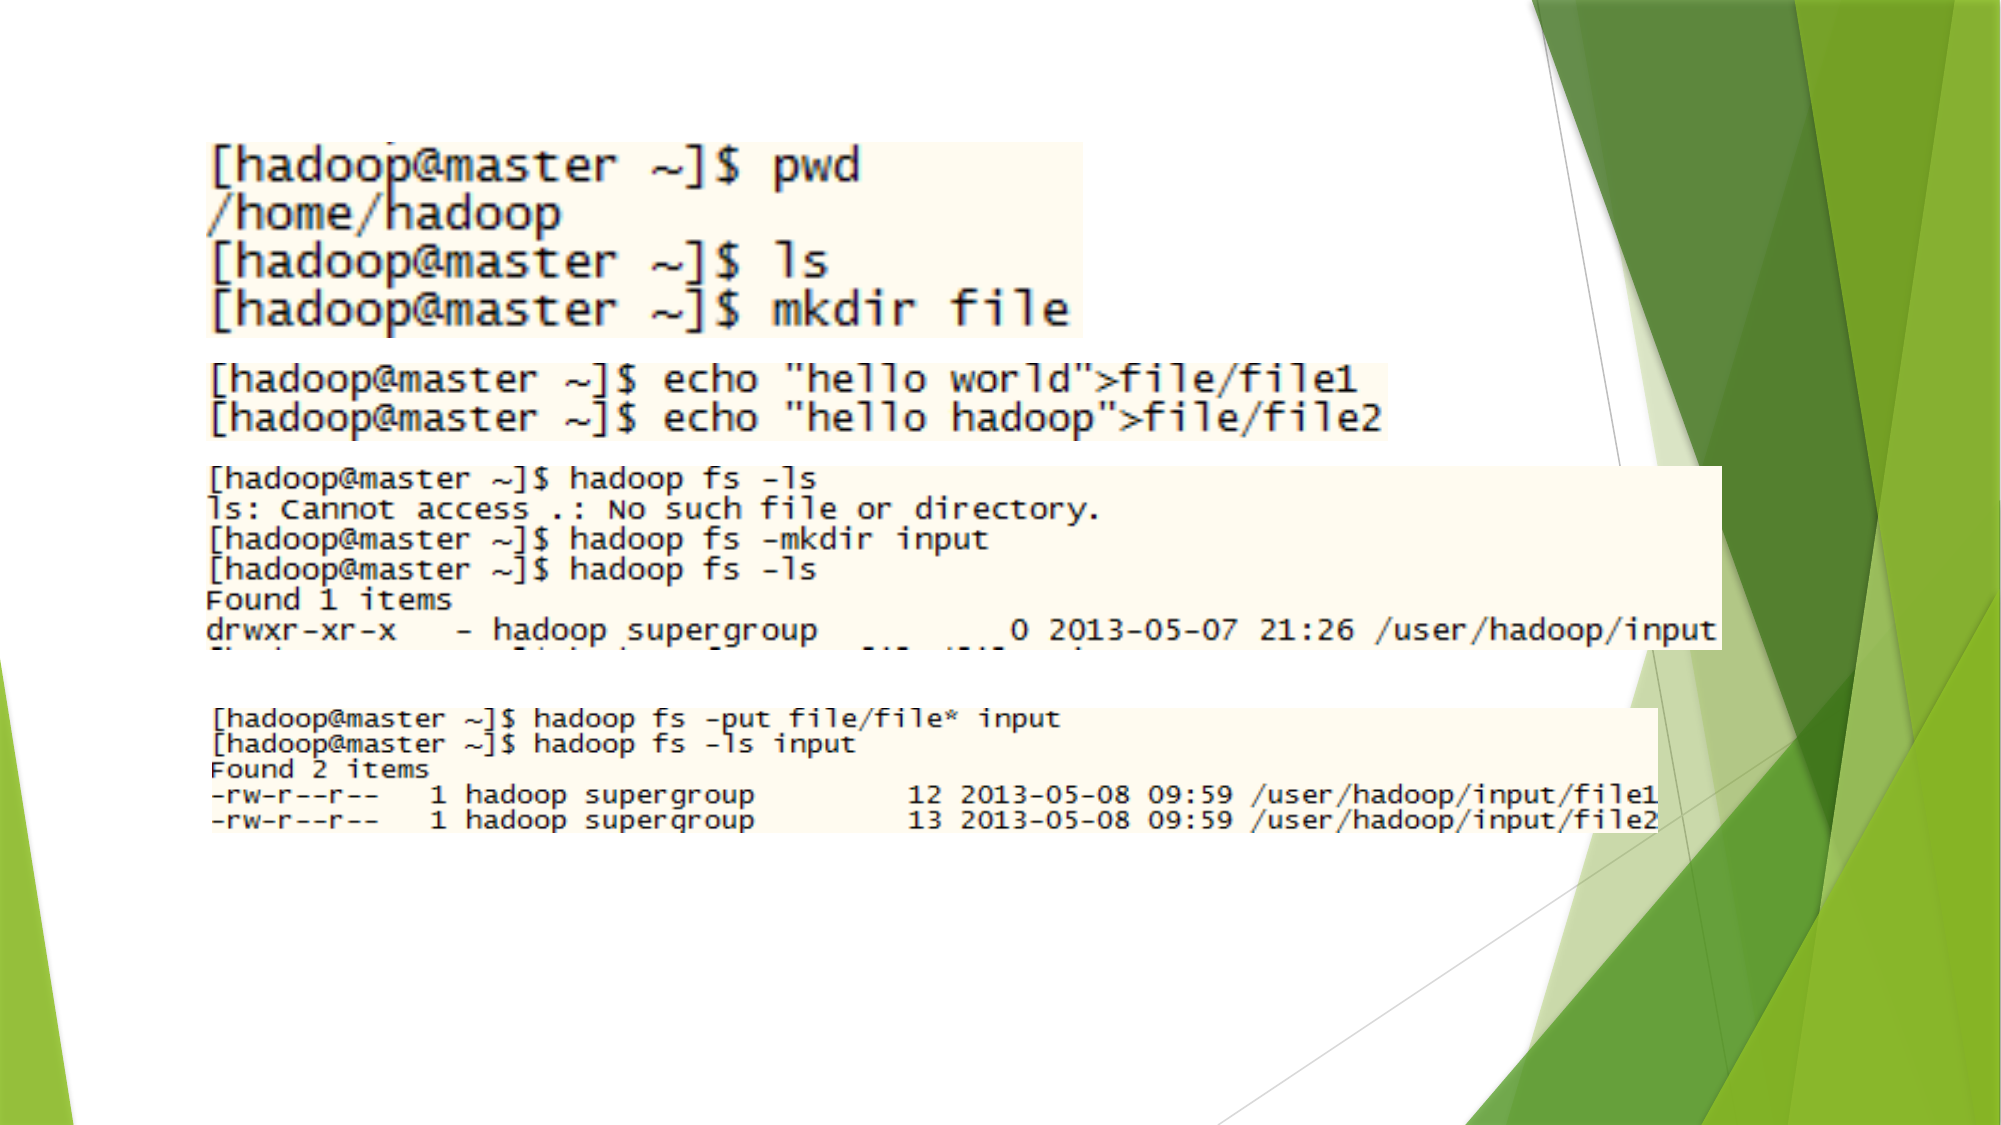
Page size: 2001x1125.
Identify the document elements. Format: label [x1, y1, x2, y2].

picture [205, 465, 1723, 650]
picture [205, 362, 1388, 442]
picture [205, 141, 1083, 339]
picture [211, 707, 1658, 834]
